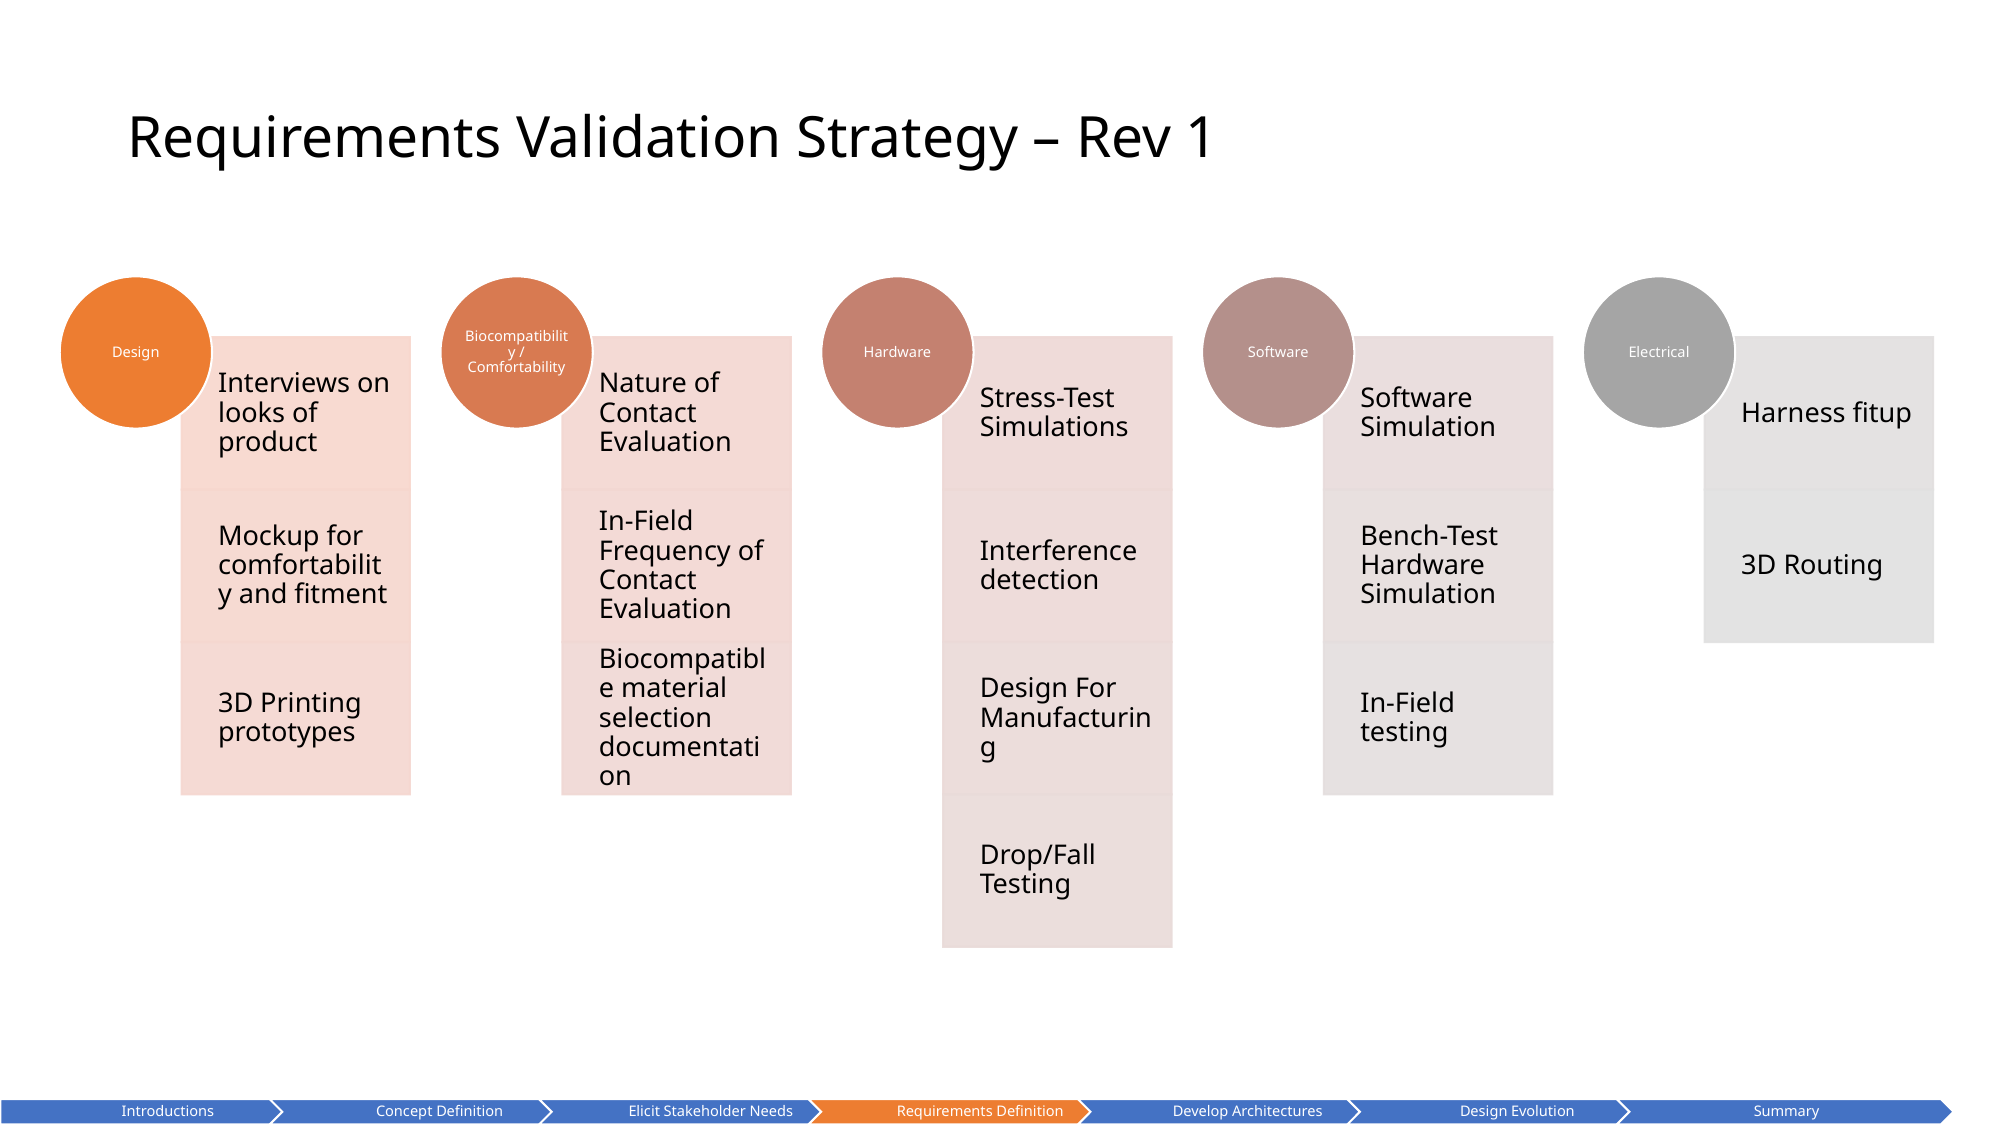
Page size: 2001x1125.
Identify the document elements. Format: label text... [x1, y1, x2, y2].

title Requirements Validation Strategy – Rev 1 [112, 99, 1775, 179]
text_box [0, 1099, 1954, 1125]
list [59, 205, 1934, 1018]
